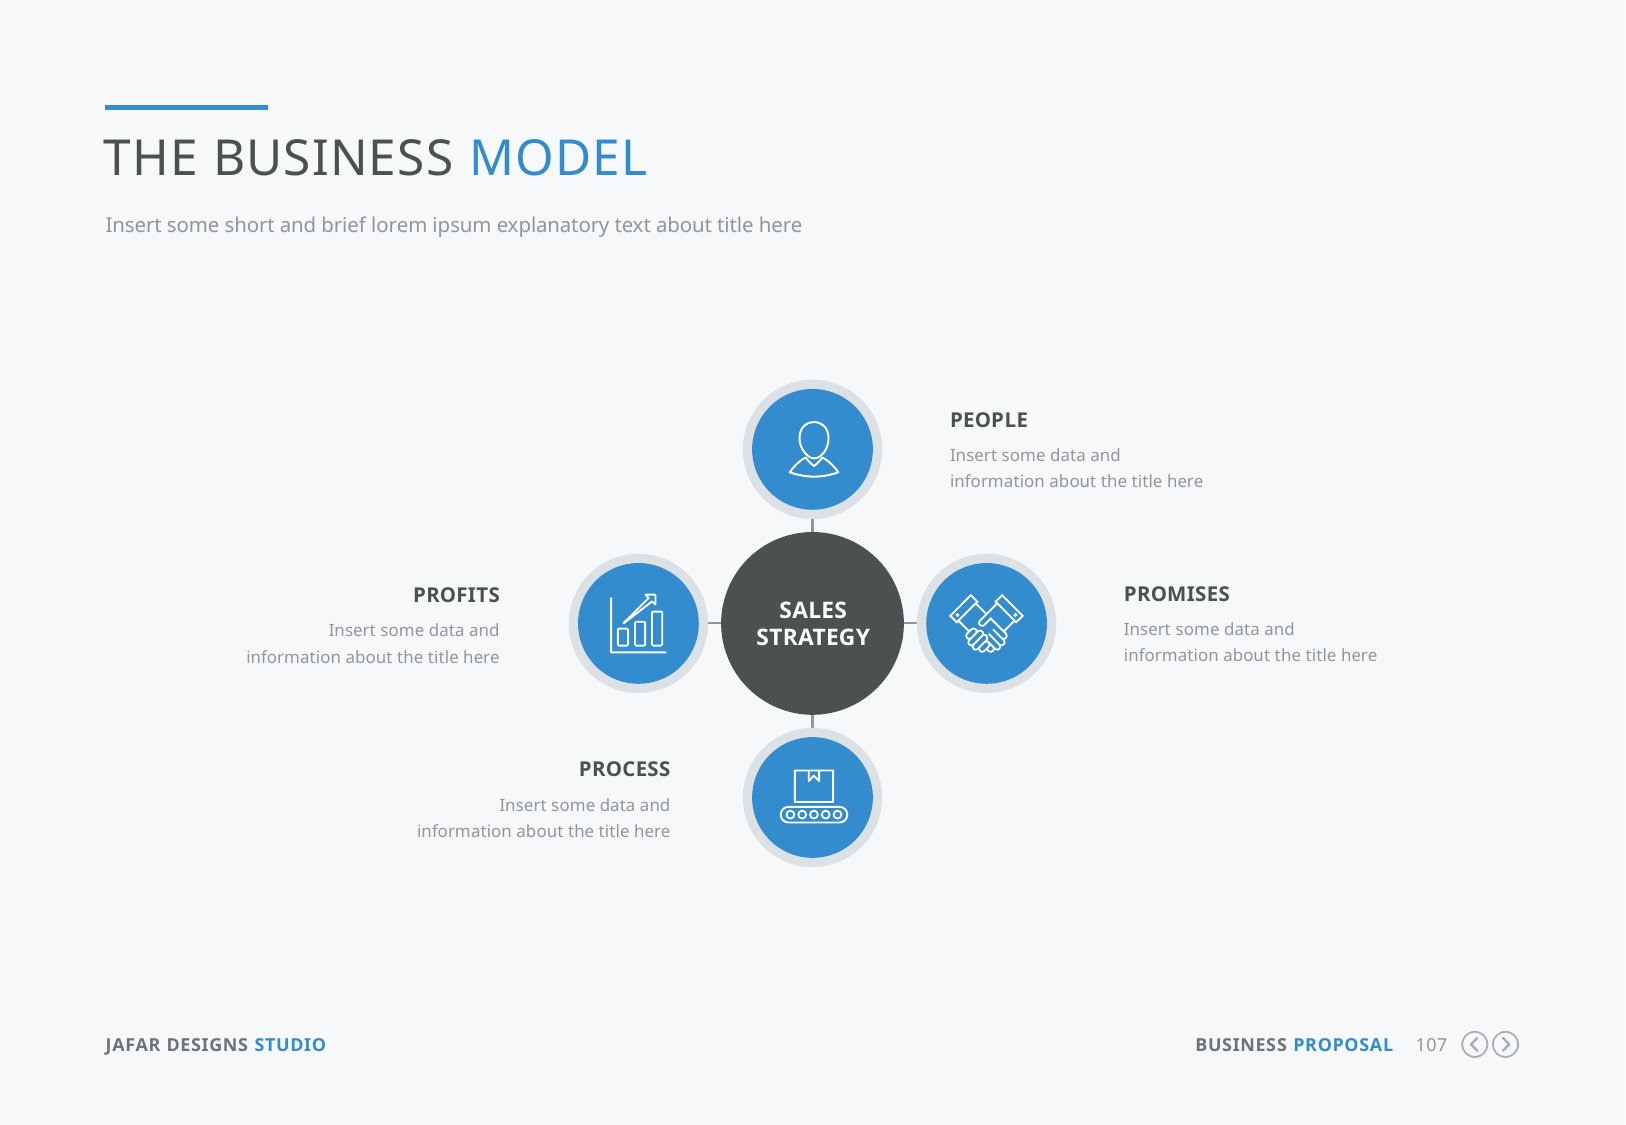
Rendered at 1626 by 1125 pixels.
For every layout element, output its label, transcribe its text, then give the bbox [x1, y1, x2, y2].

text_box Sales strategy [732, 596, 894, 651]
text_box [568, 553, 709, 694]
text_box [720, 531, 905, 716]
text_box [405, 756, 671, 842]
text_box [742, 379, 883, 519]
list The business model [103, 125, 1518, 188]
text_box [234, 582, 500, 668]
list Insert some short and brief lorem ipsum explanatory text about title here [105, 209, 1519, 241]
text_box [742, 727, 883, 868]
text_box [916, 553, 1057, 694]
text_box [1123, 581, 1389, 666]
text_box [949, 406, 1215, 492]
